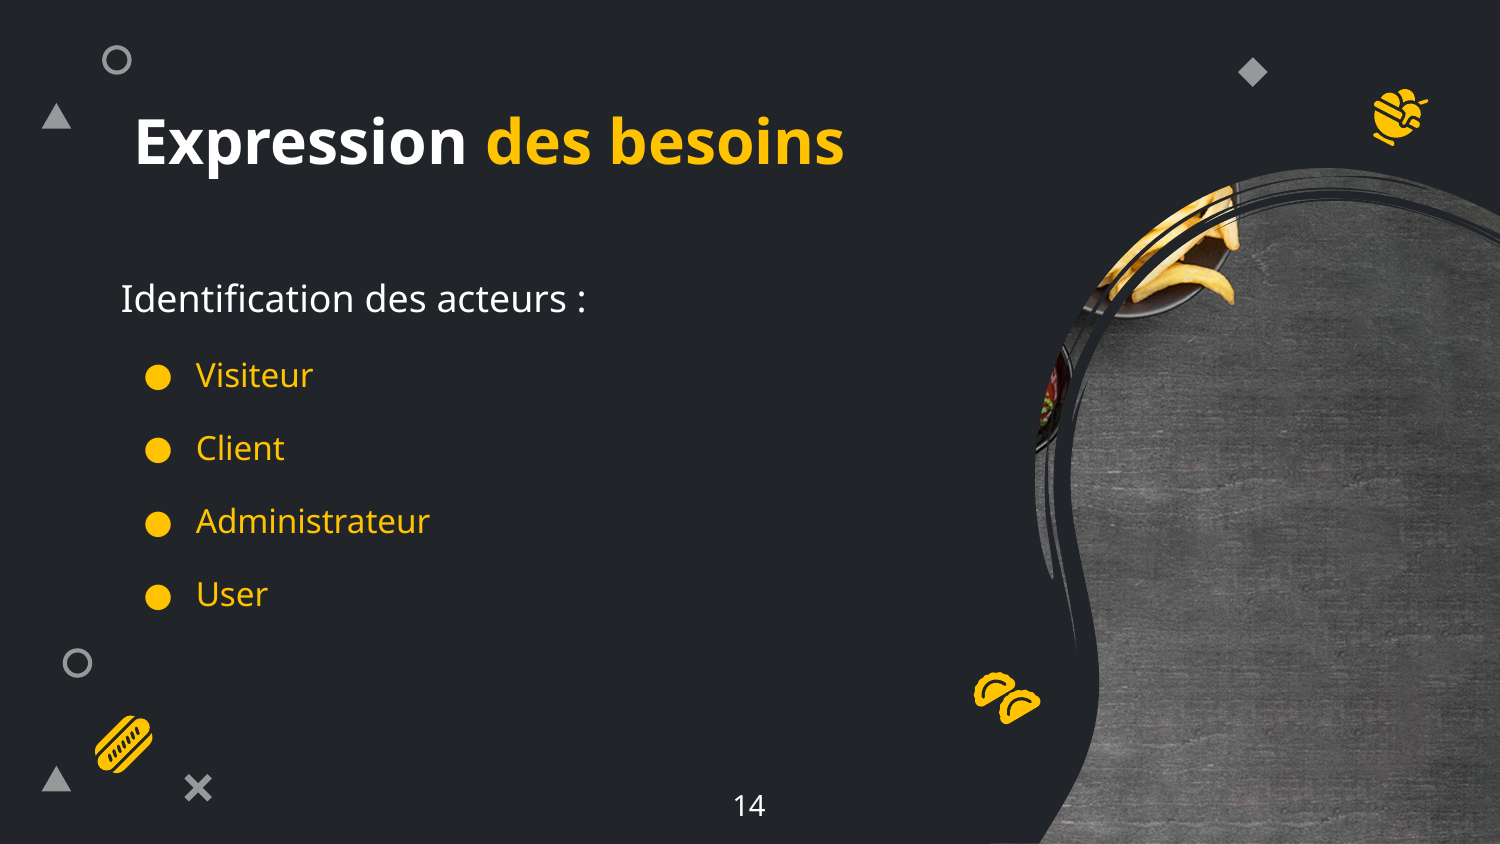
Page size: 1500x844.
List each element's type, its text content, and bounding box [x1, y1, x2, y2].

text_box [916, 0, 1500, 844]
subtitle Identification des acteurs : Visiteur Client Administrateur User [105, 260, 709, 616]
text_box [1370, 86, 1422, 145]
title Expression des besoins [118, 86, 911, 174]
text_box 14 [684, 780, 814, 830]
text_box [975, 668, 1034, 723]
